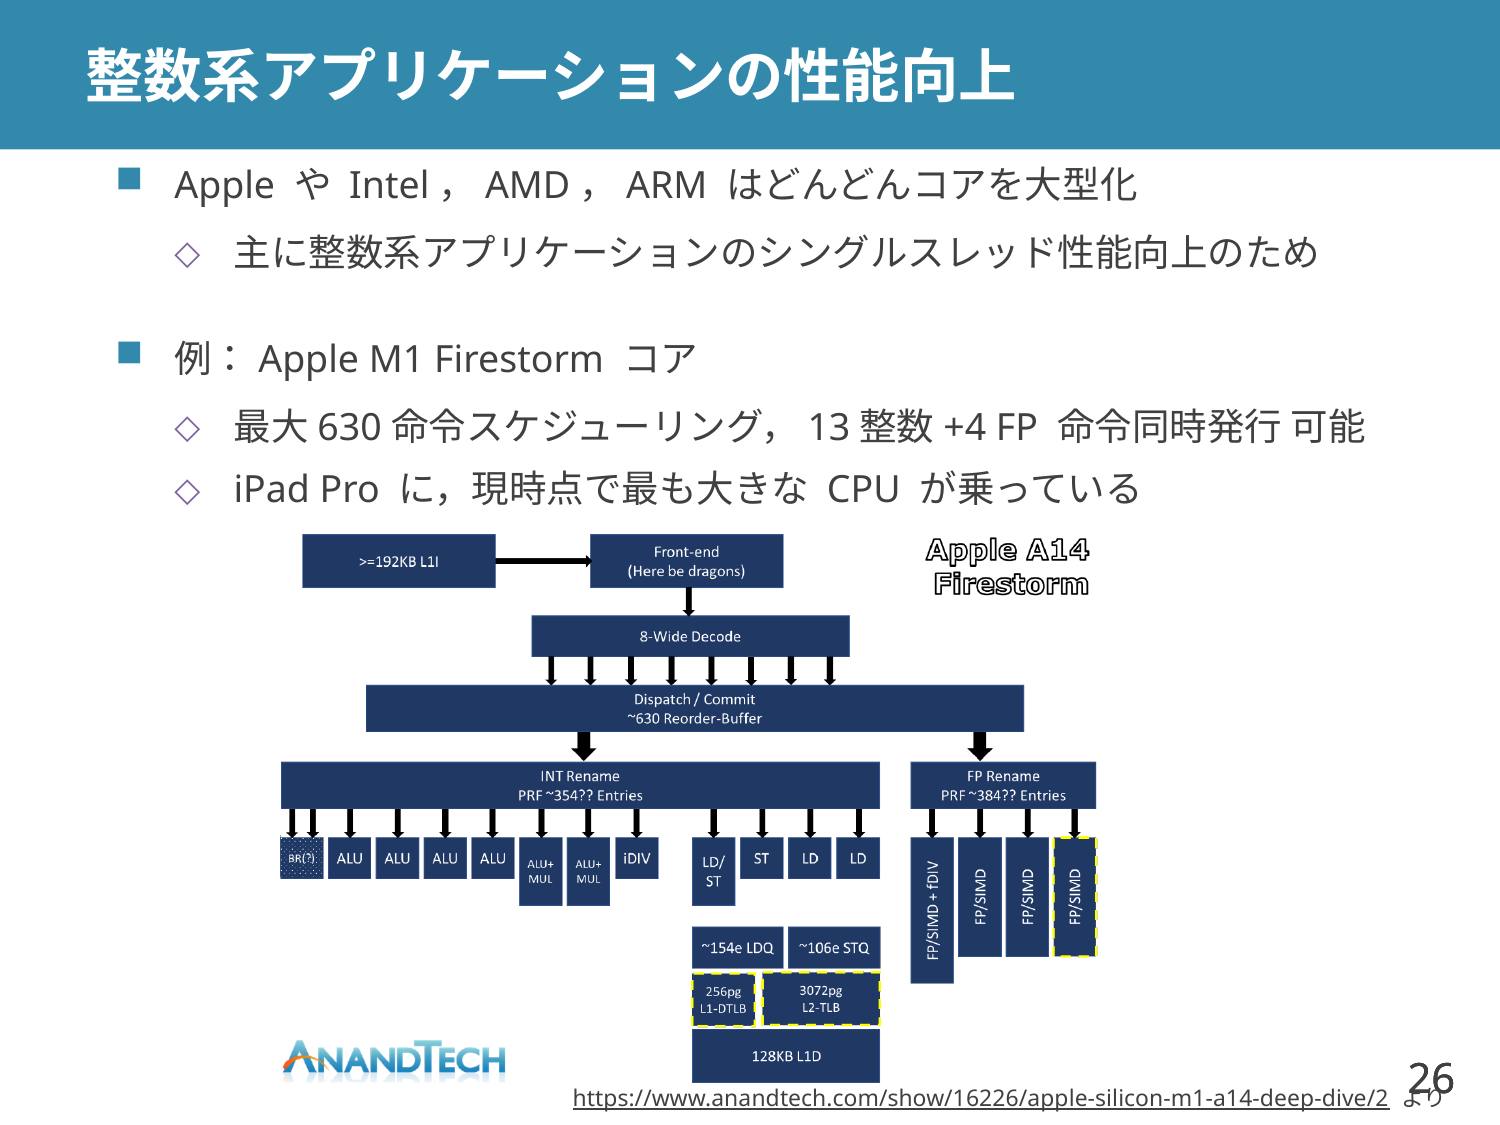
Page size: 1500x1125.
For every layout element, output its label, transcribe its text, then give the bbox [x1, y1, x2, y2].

list Apple や Intel，AMD，ARM はどんどんコアを大型化 主に整数系アプリケーションのシングルスレッド性能向上のため 例：Apple M1 Firestorm コア 最大630命令スケジューリング，13整数+4 FP 命令同時発行 可能 iPad Pro に，現時点で最も大きな CPU が乗っている [100, 148, 1459, 416]
picture [259, 517, 1117, 1095]
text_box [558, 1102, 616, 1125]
title 整数系アプリケーションの性能向上 [70, 0, 1500, 150]
